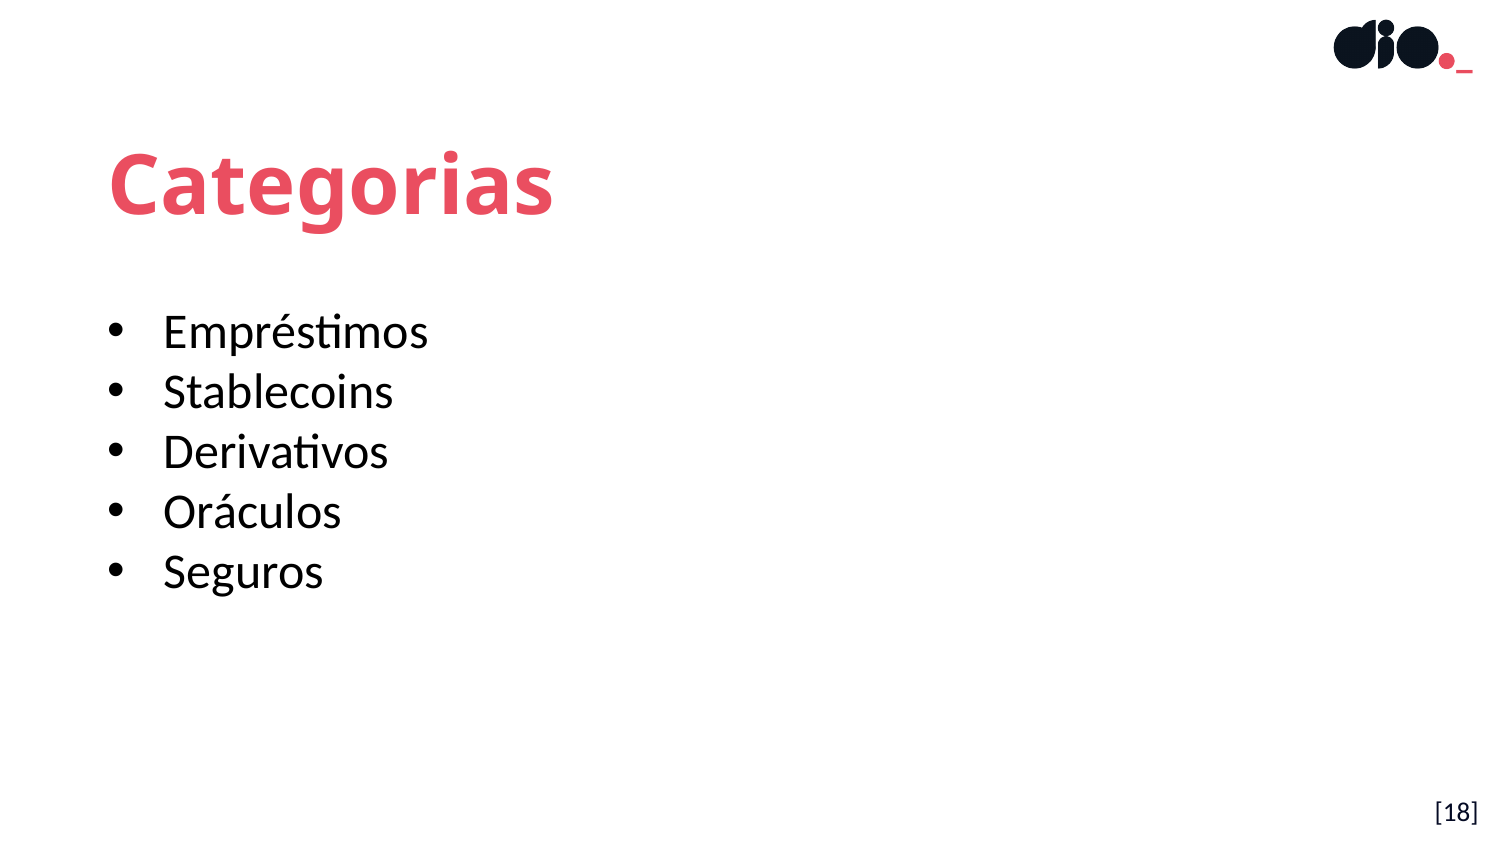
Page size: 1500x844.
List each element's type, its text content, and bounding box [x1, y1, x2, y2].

text_box Empréstimos Stablecoins Derivativos Oráculos Seguros [92, 291, 785, 607]
text_box Categorias [92, 104, 1408, 243]
picture [1333, 19, 1473, 74]
slide_number [18] [1403, 779, 1494, 844]
